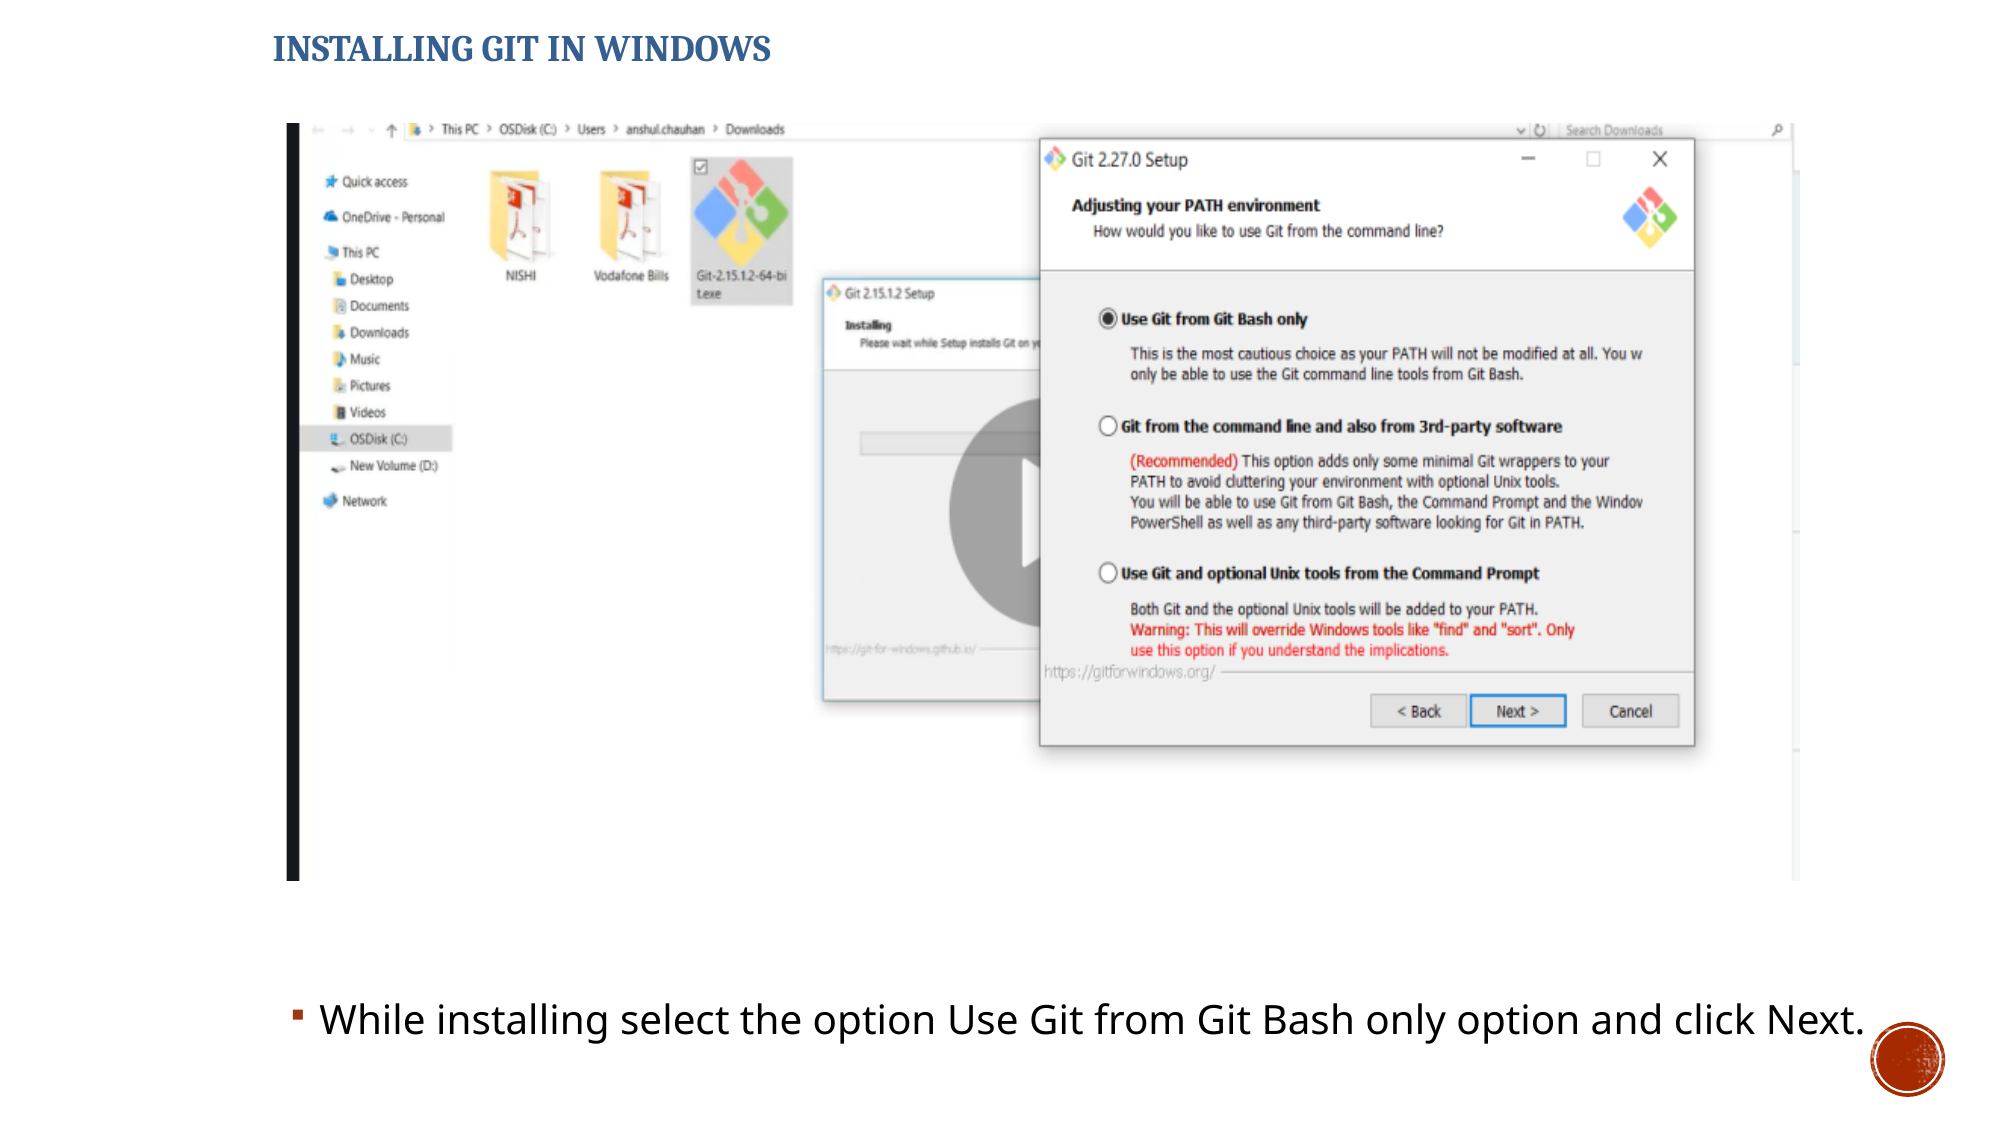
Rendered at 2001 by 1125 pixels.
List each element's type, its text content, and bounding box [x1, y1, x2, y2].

list While installing select the option Use Git from Git Bash only option and click Next. [275, 992, 1892, 1096]
picture [287, 124, 1800, 882]
title INSTALLING GIT IN WINDOWS [257, 20, 1875, 124]
